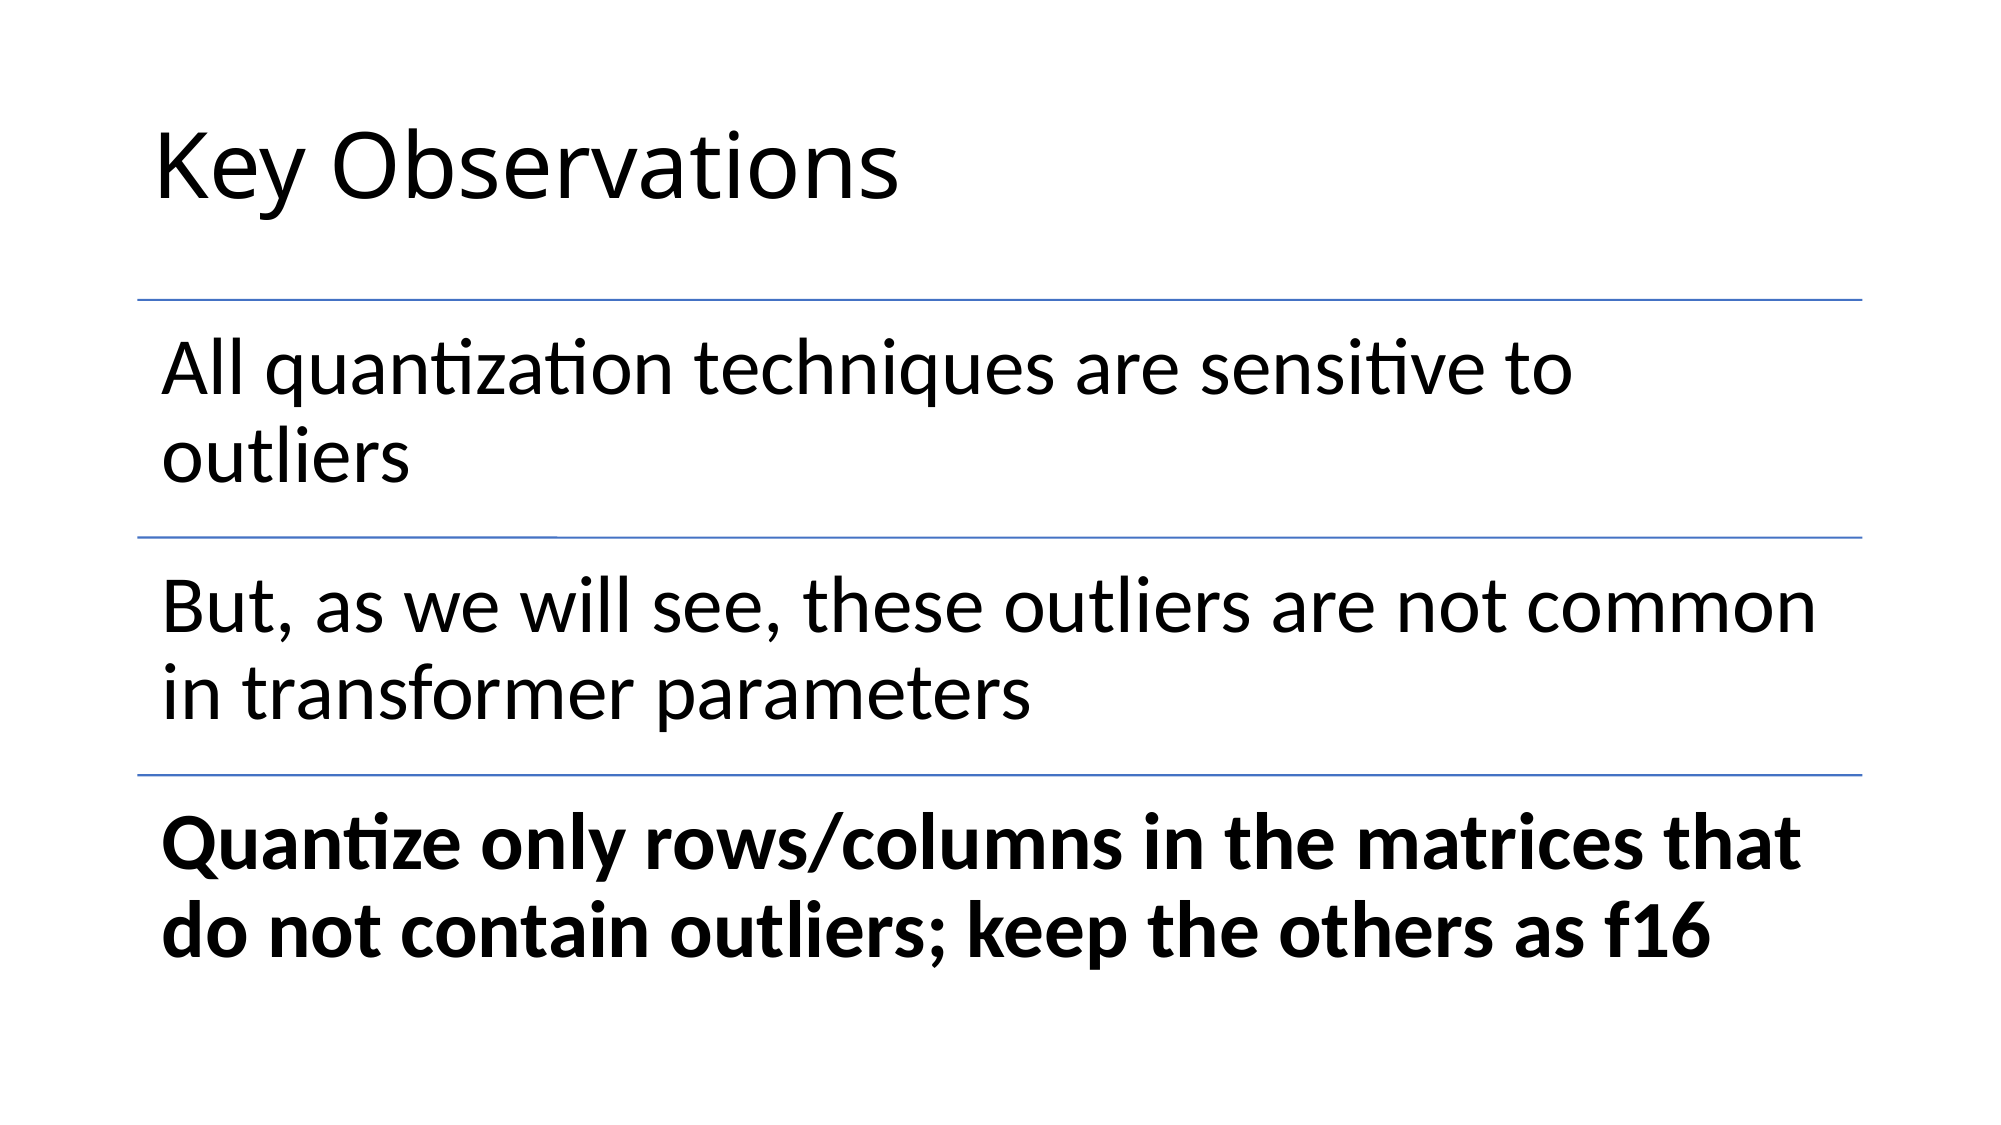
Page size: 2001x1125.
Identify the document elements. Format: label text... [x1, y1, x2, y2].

title Key Observations [137, 59, 1863, 278]
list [137, 299, 1863, 1014]
